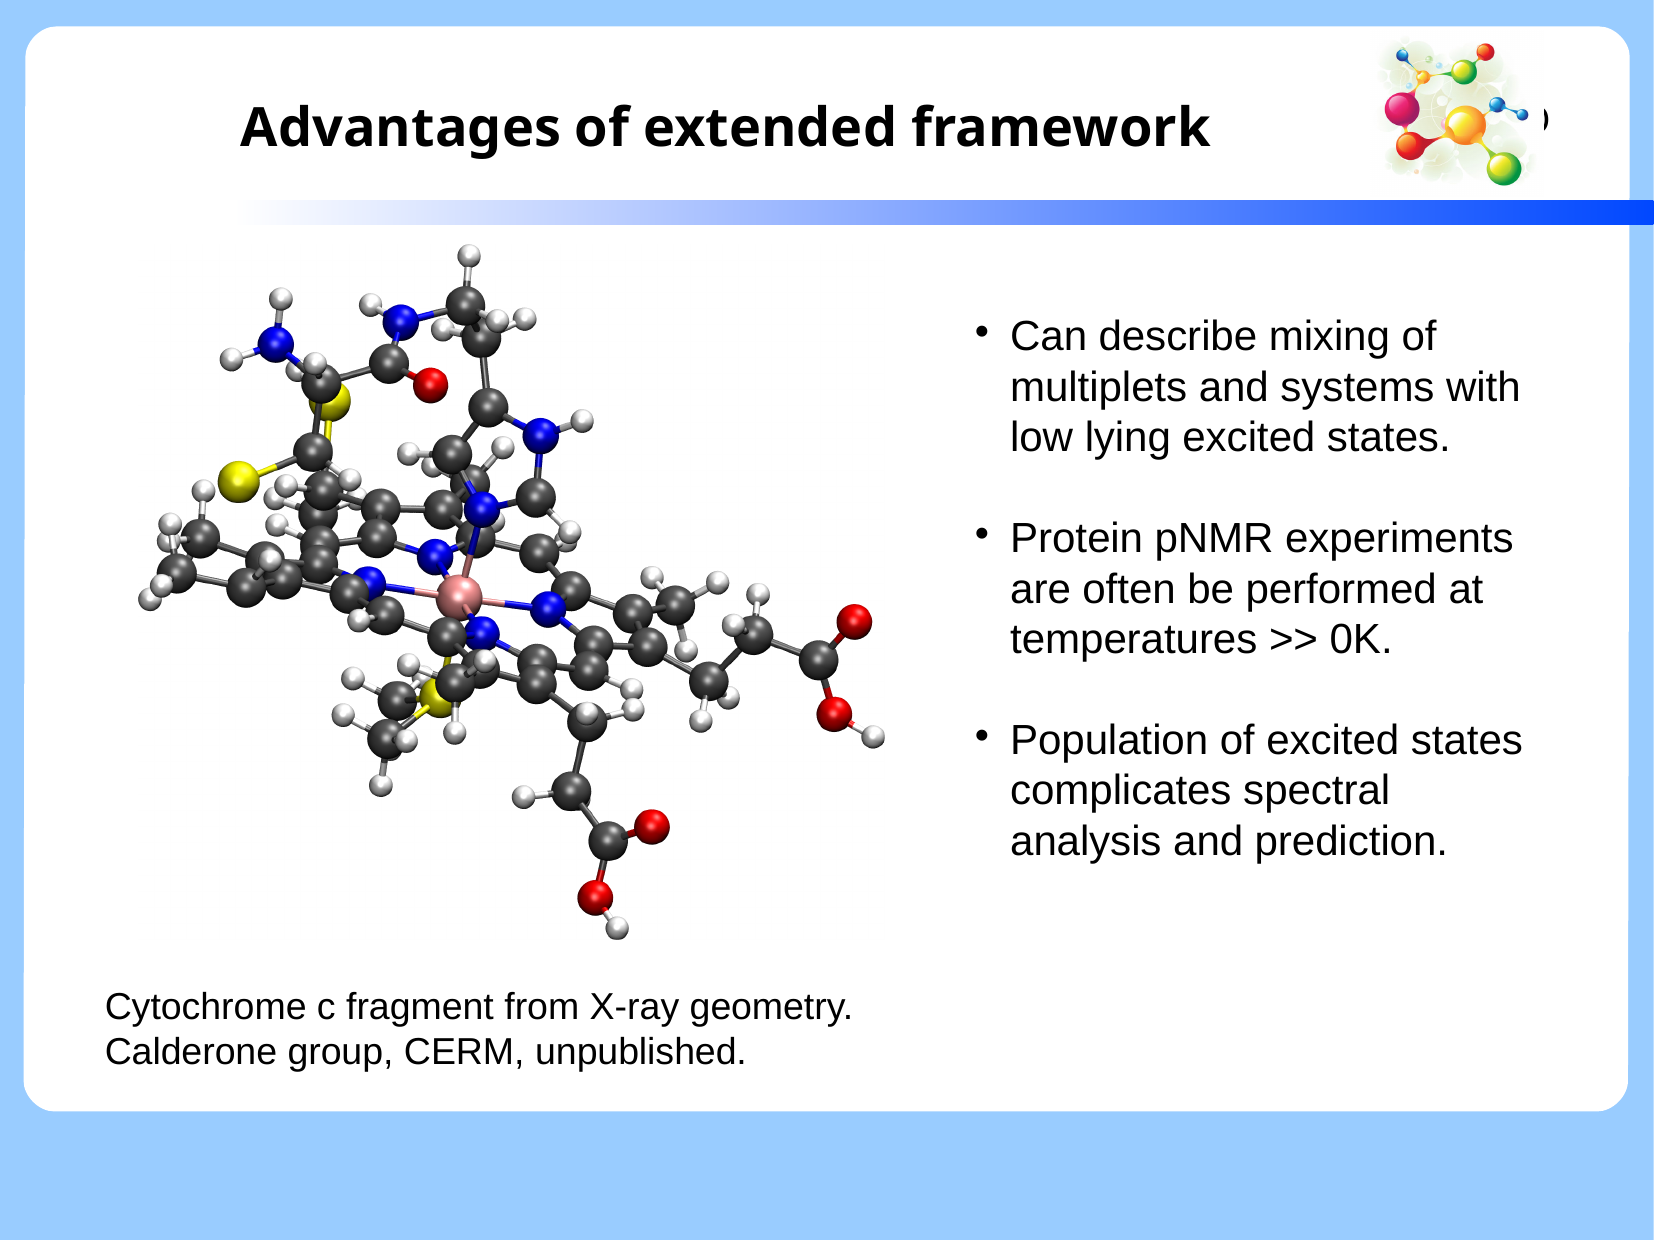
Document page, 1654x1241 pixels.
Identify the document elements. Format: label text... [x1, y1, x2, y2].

text_box Advantages of extended framework [82, 49, 1366, 201]
text_box Cytochrome c fragment from X-ray geometry. Calderone group, CERM, unpublished. [89, 974, 960, 1117]
picture [1369, 30, 1544, 197]
picture [137, 243, 886, 941]
text_box Can describe mixing of multiplets and systems with low lying excited states. Protein pNMR experiments are often be performed at temperatures >> 0K. Population of excited states complicates spectral analysis and prediction. [959, 301, 1560, 960]
